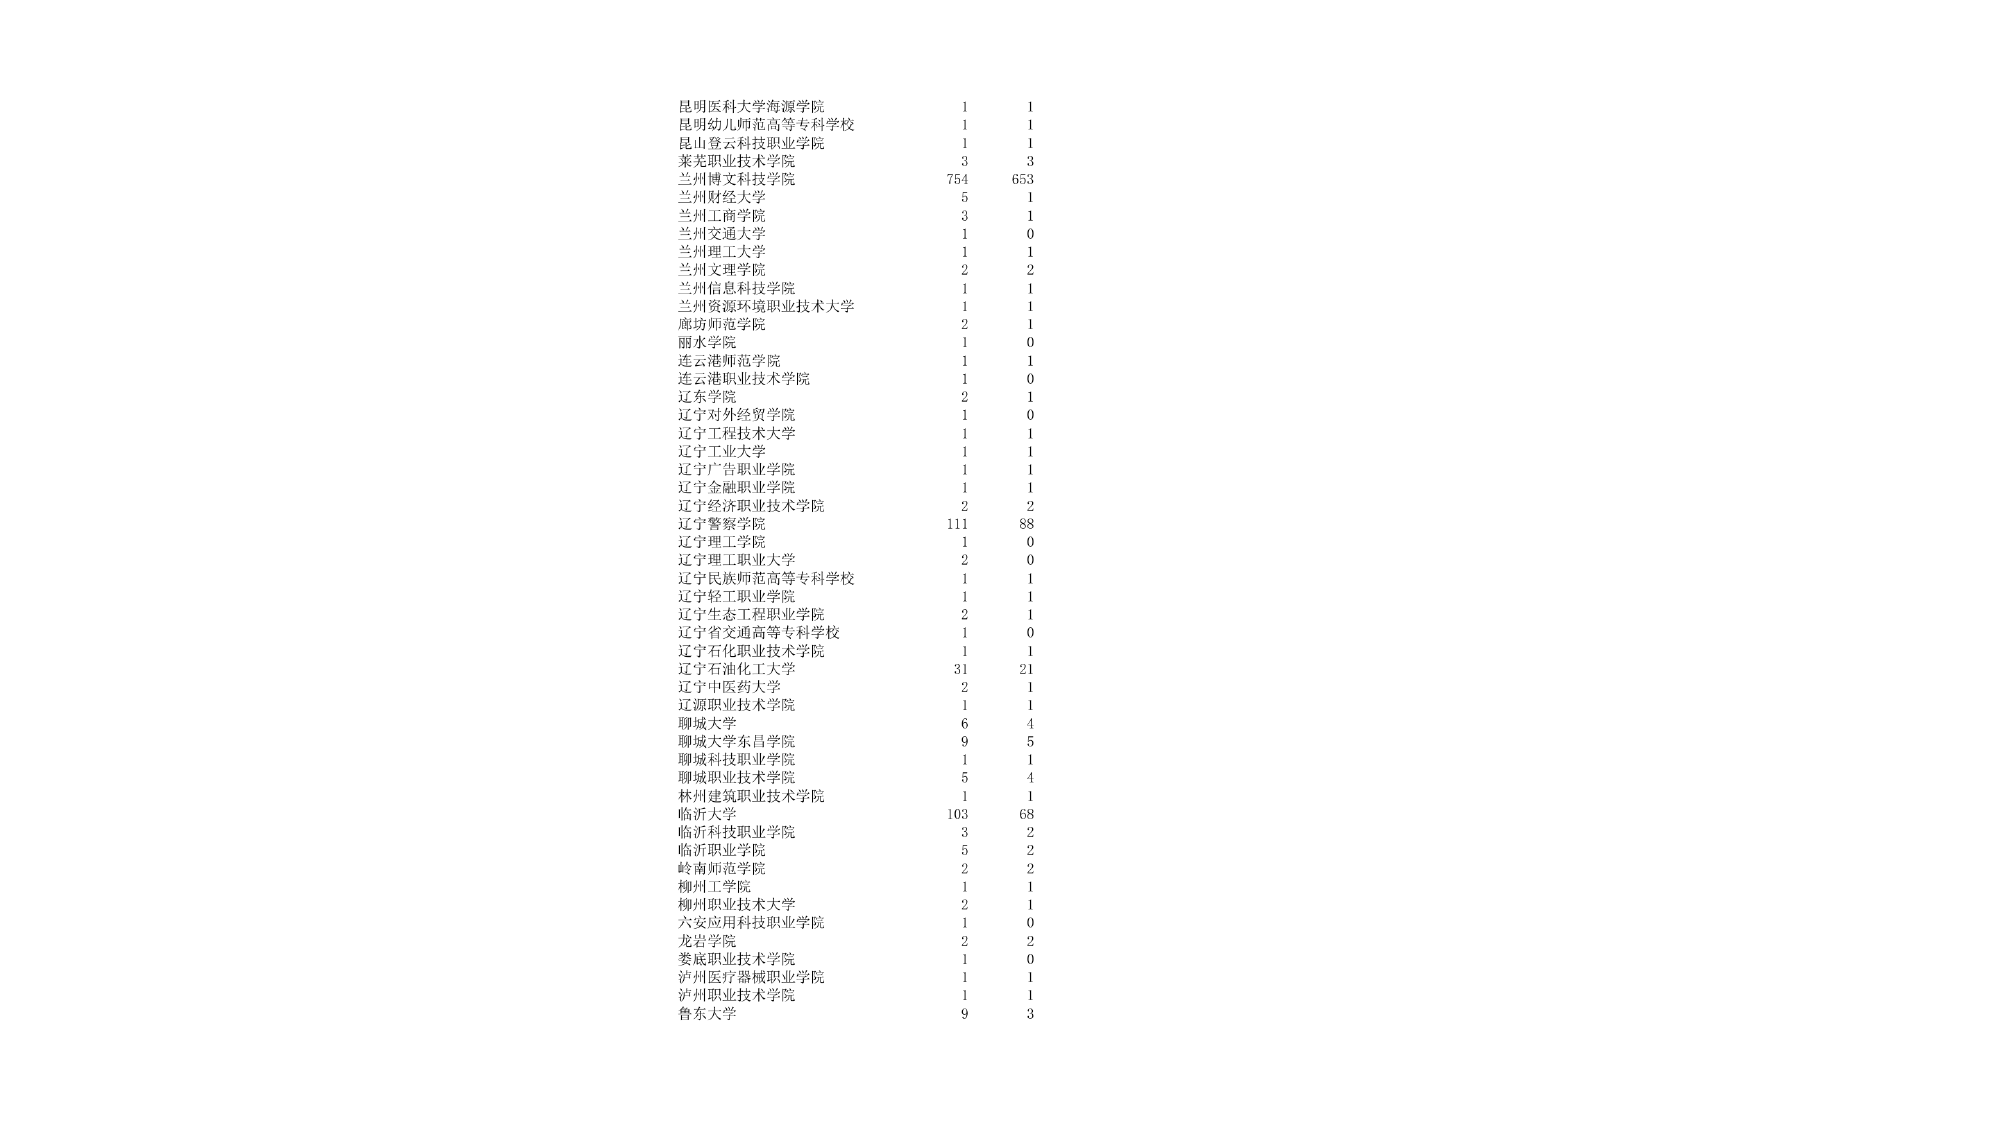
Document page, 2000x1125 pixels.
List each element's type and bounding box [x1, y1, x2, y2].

picture [601, 0, 1399, 1125]
